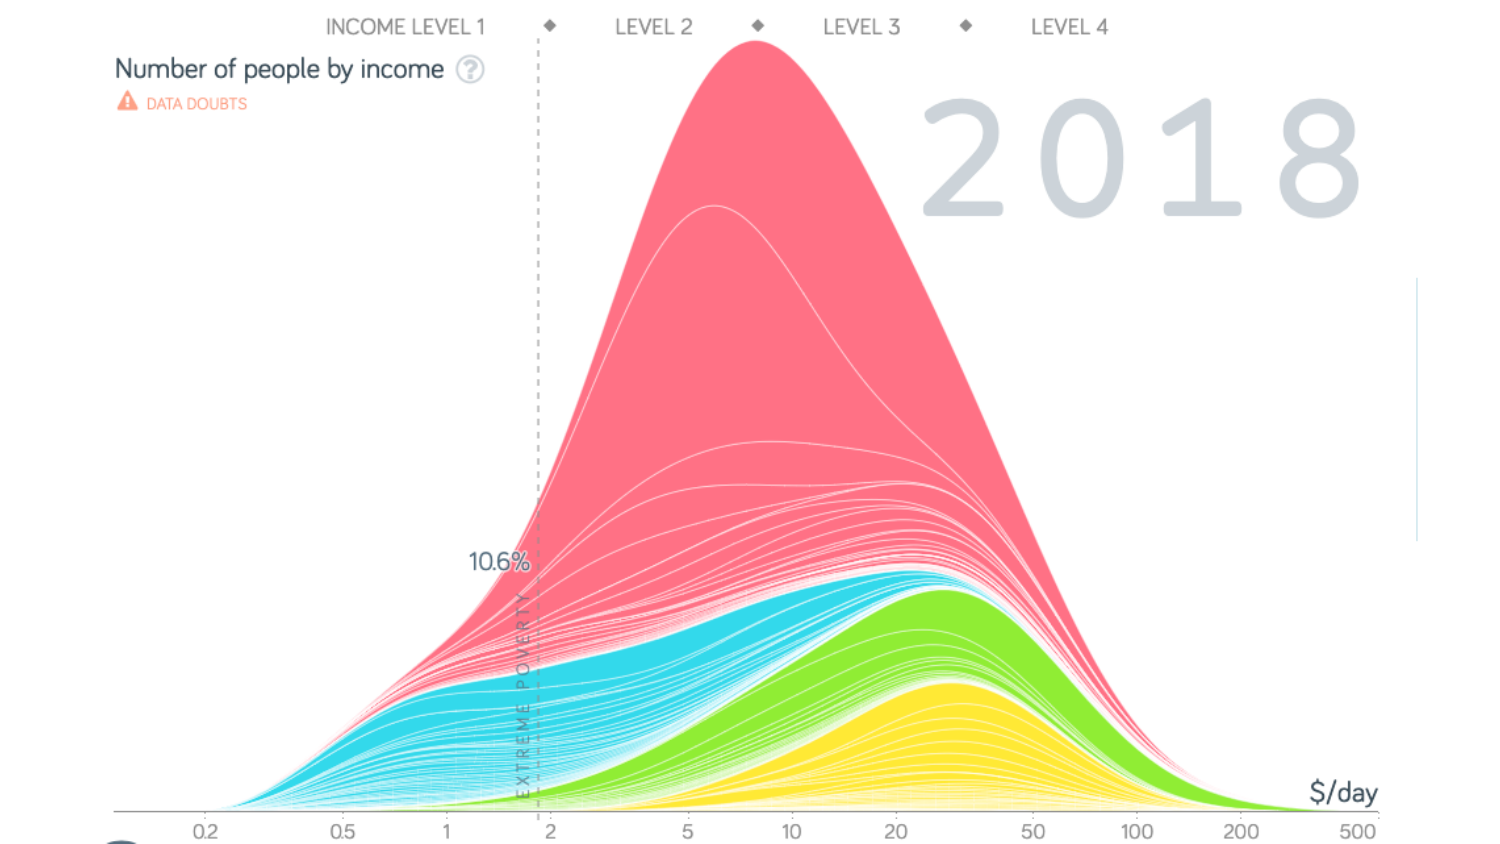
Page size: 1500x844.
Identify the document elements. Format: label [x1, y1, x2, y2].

picture [76, 0, 1424, 844]
